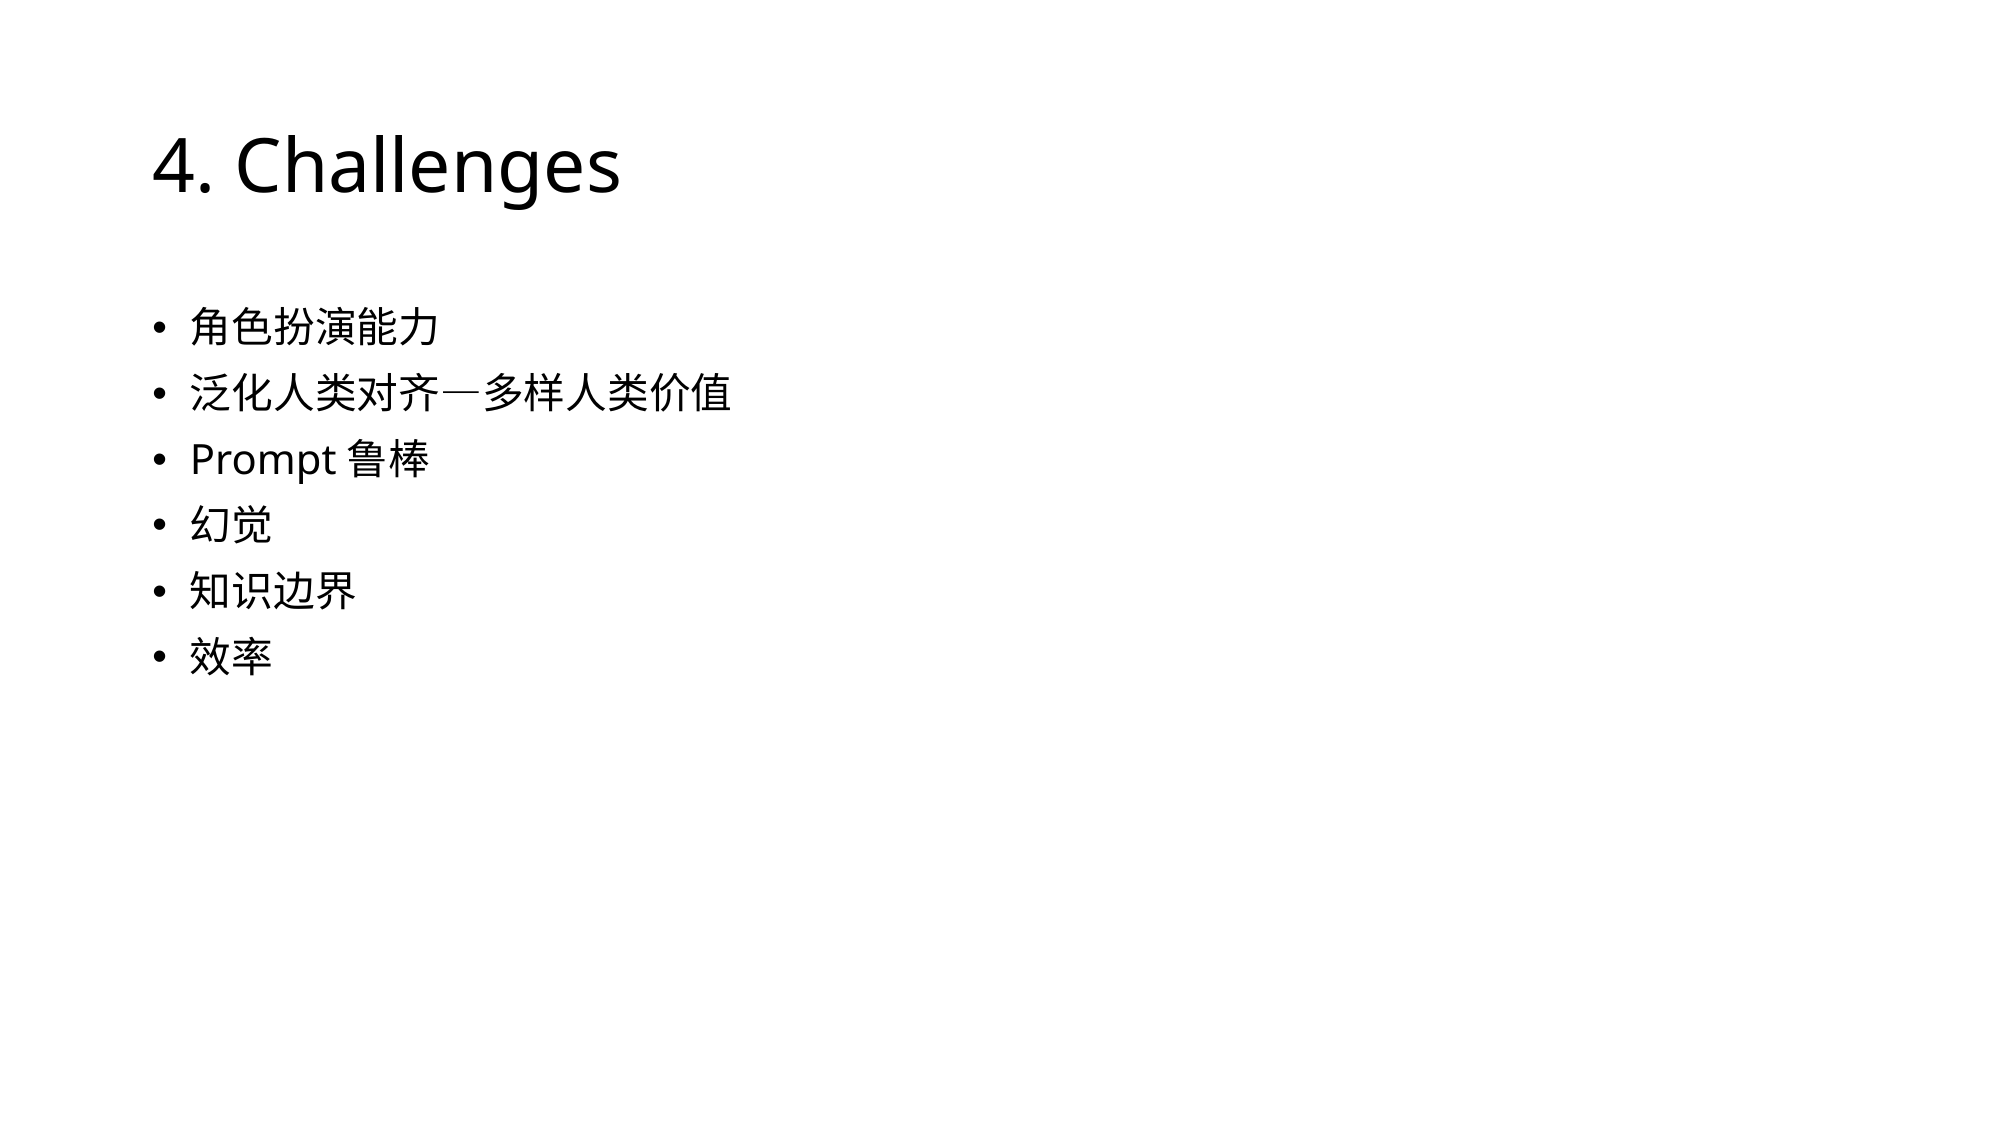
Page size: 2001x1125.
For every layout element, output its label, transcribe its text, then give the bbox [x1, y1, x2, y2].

title 4. Challenges [137, 59, 1863, 278]
list 角色扮演能力 泛化人类对齐—多样人类价值 Prompt鲁棒 幻觉 知识边界 效率 [137, 299, 1931, 1066]
